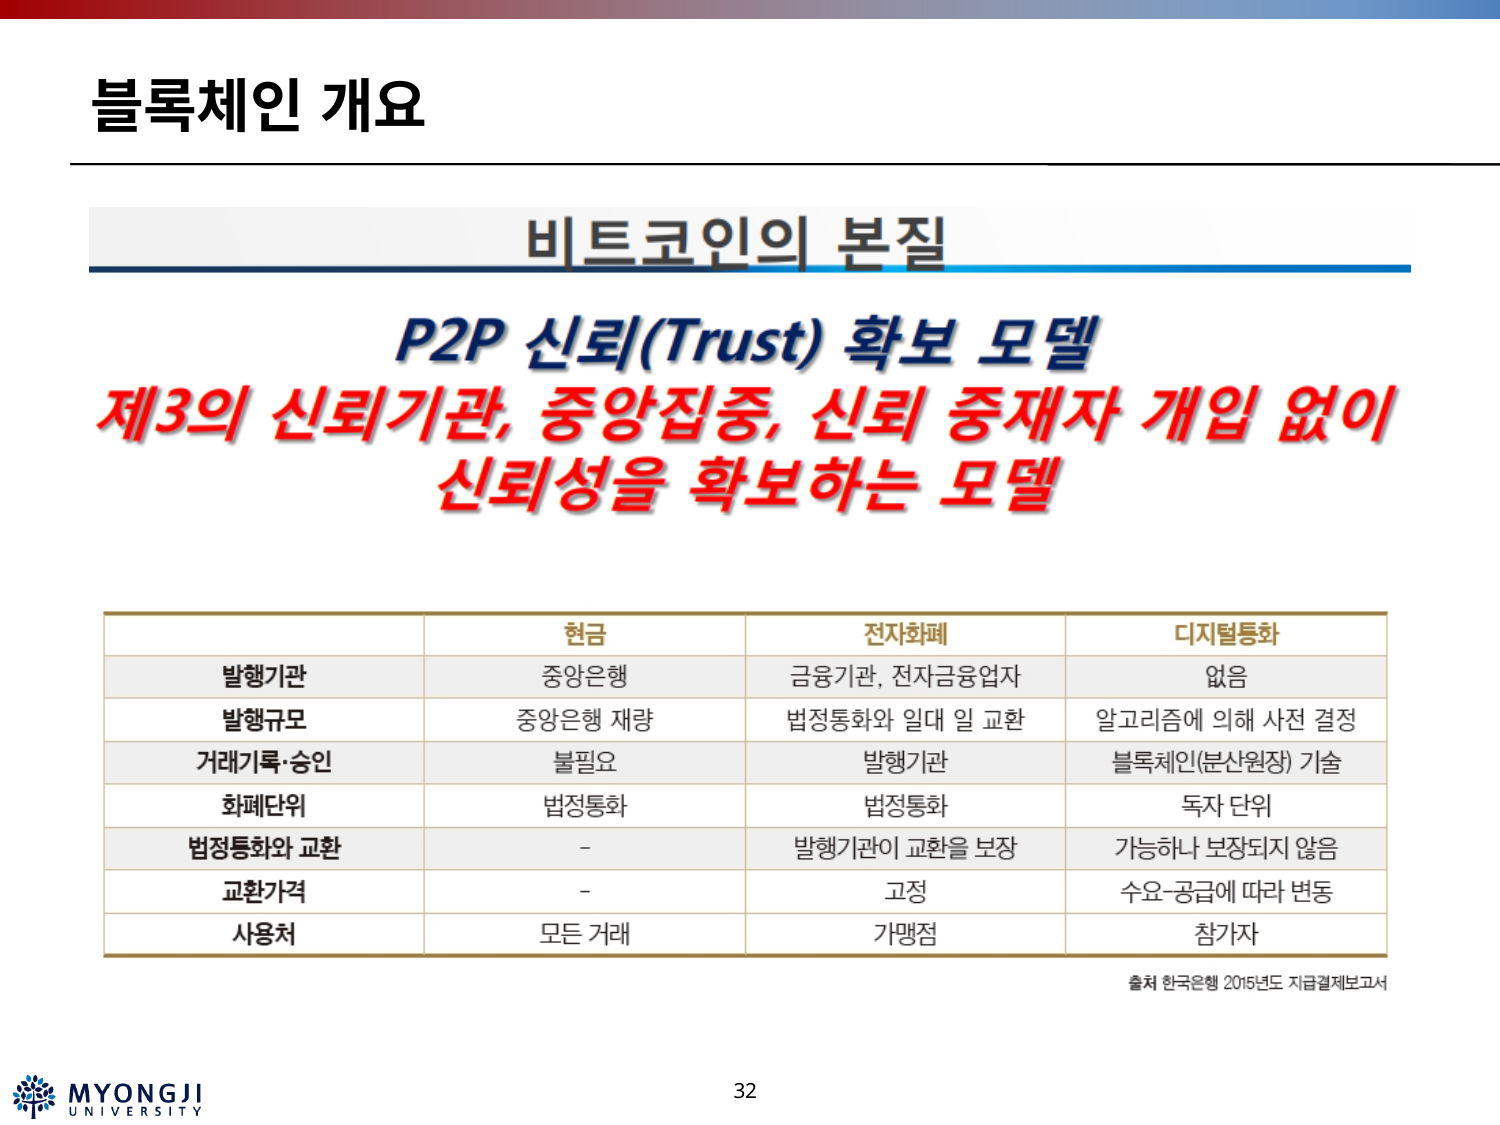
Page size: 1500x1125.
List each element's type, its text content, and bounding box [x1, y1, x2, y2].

picture [74, 600, 1396, 1007]
picture [0, 1066, 256, 1125]
slide_number 32 [587, 1070, 904, 1118]
title 블록체인 개요 [75, 45, 1477, 164]
picture [89, 207, 1411, 538]
